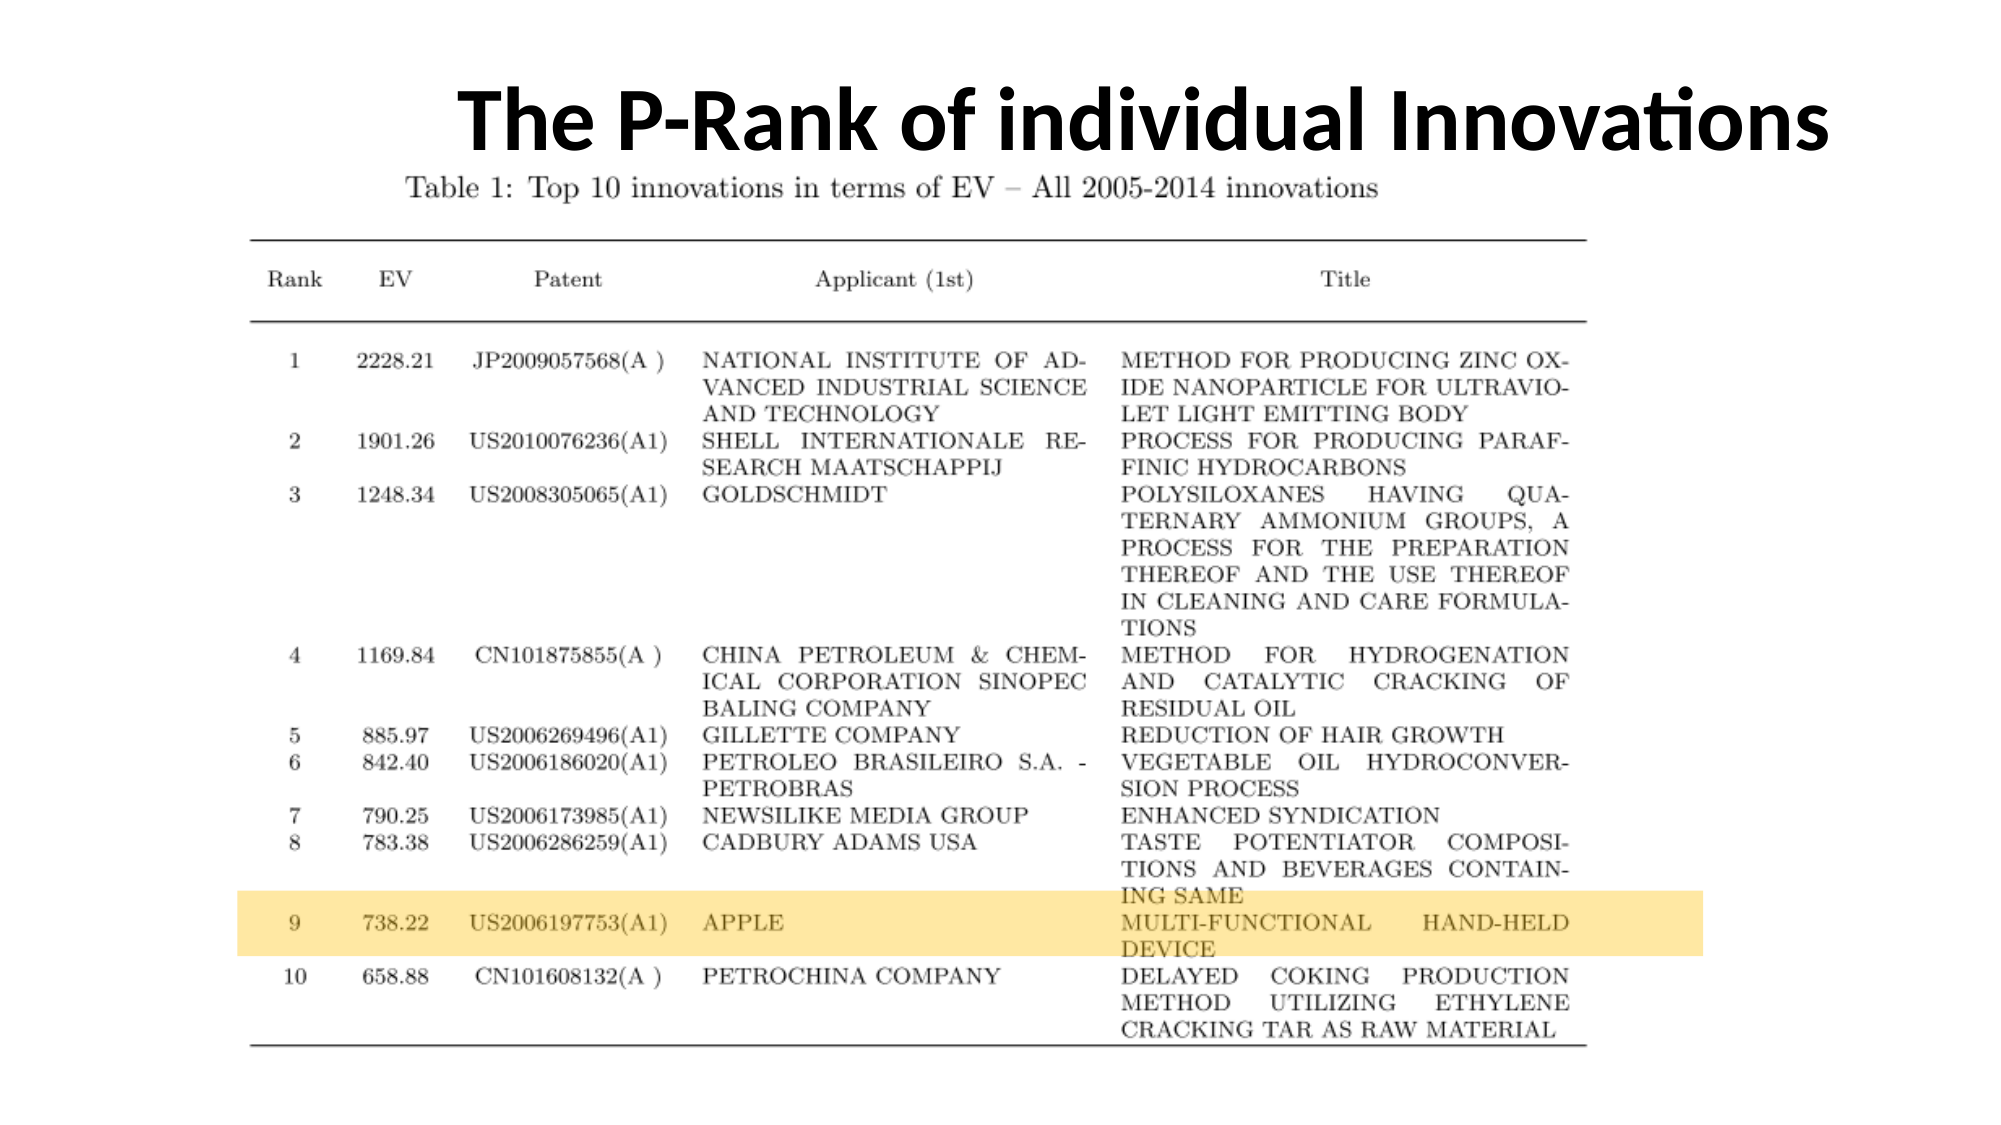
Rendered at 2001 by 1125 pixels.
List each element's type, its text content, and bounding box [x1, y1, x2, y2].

text_box [1659, 890, 1704, 957]
text_box The P-Rank of individual Innovations [442, 51, 1849, 178]
picture [141, 84, 1659, 1074]
